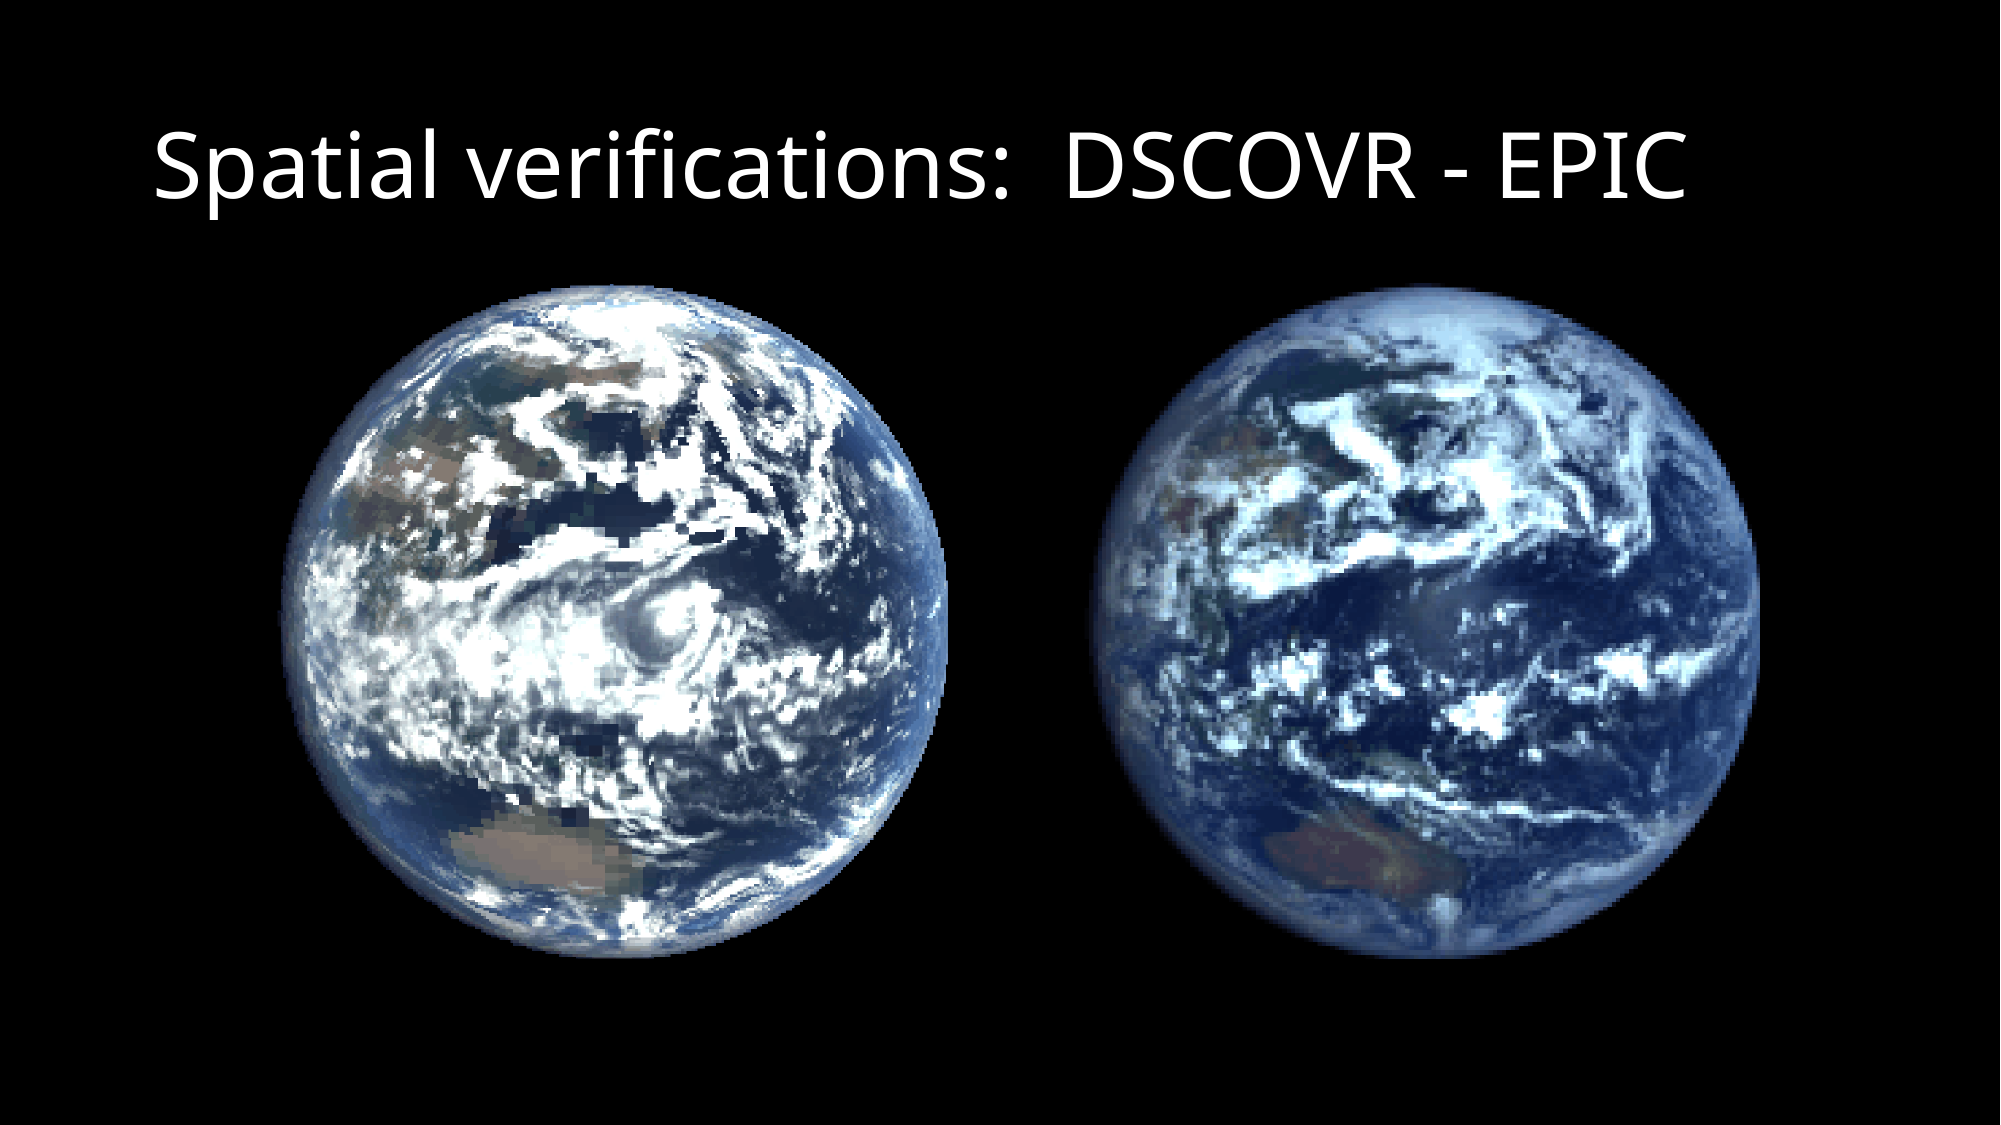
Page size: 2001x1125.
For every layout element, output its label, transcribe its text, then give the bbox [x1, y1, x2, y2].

title Spatial verifications: DSCOVR - EPIC [137, 59, 1863, 278]
picture [201, 276, 1761, 990]
